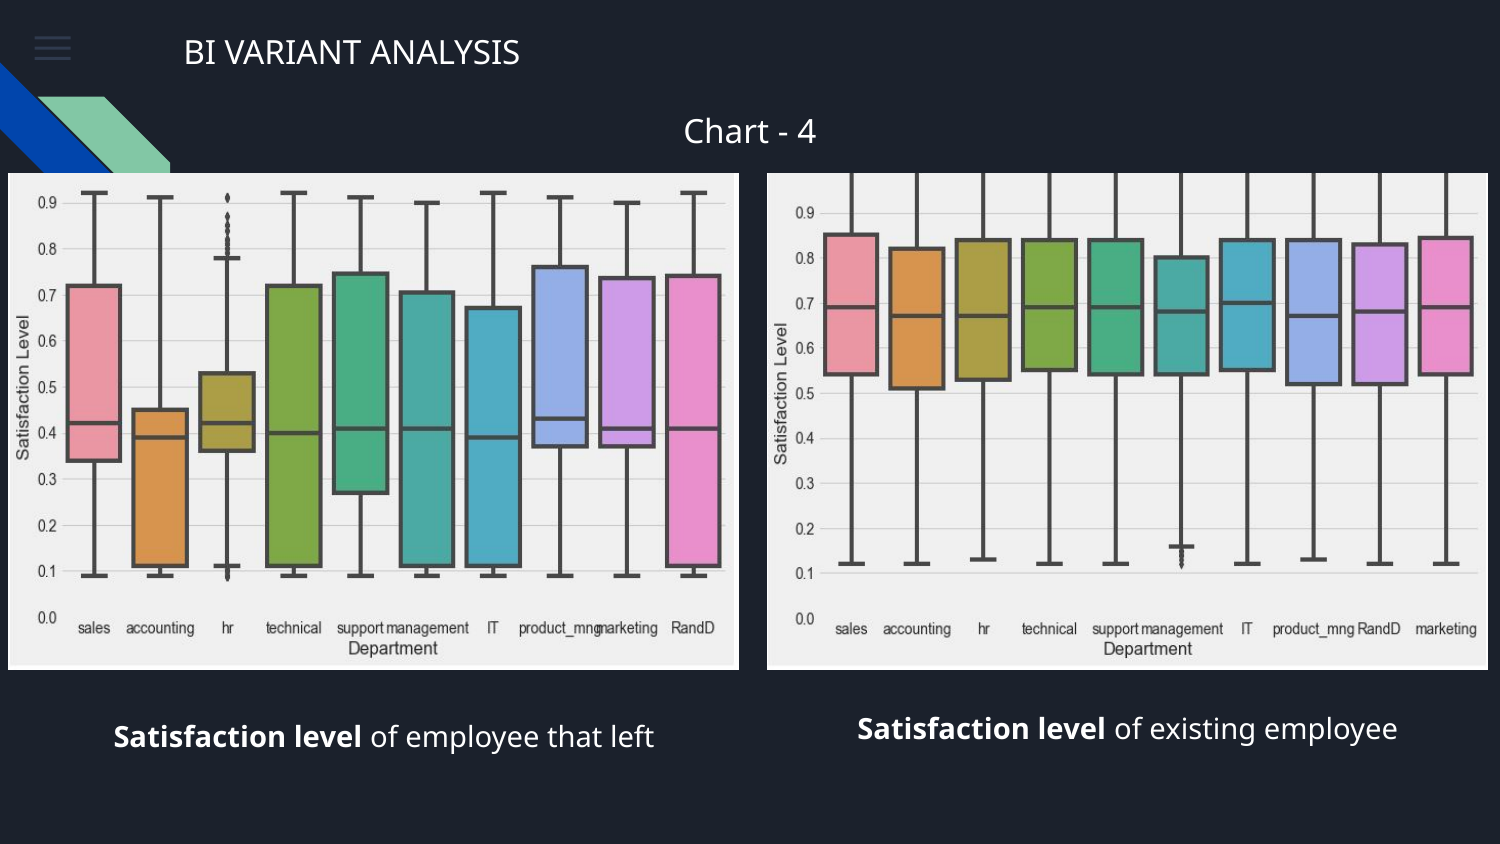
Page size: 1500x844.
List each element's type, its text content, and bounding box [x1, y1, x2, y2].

title Satisfaction level of existing employee [773, 695, 1482, 759]
picture [8, 173, 739, 671]
title Satisfaction level of employee that left [30, 703, 739, 768]
picture [767, 173, 1489, 671]
list BI VARIANT ANALYSIS Chart - 4 [18, 10, 1482, 834]
